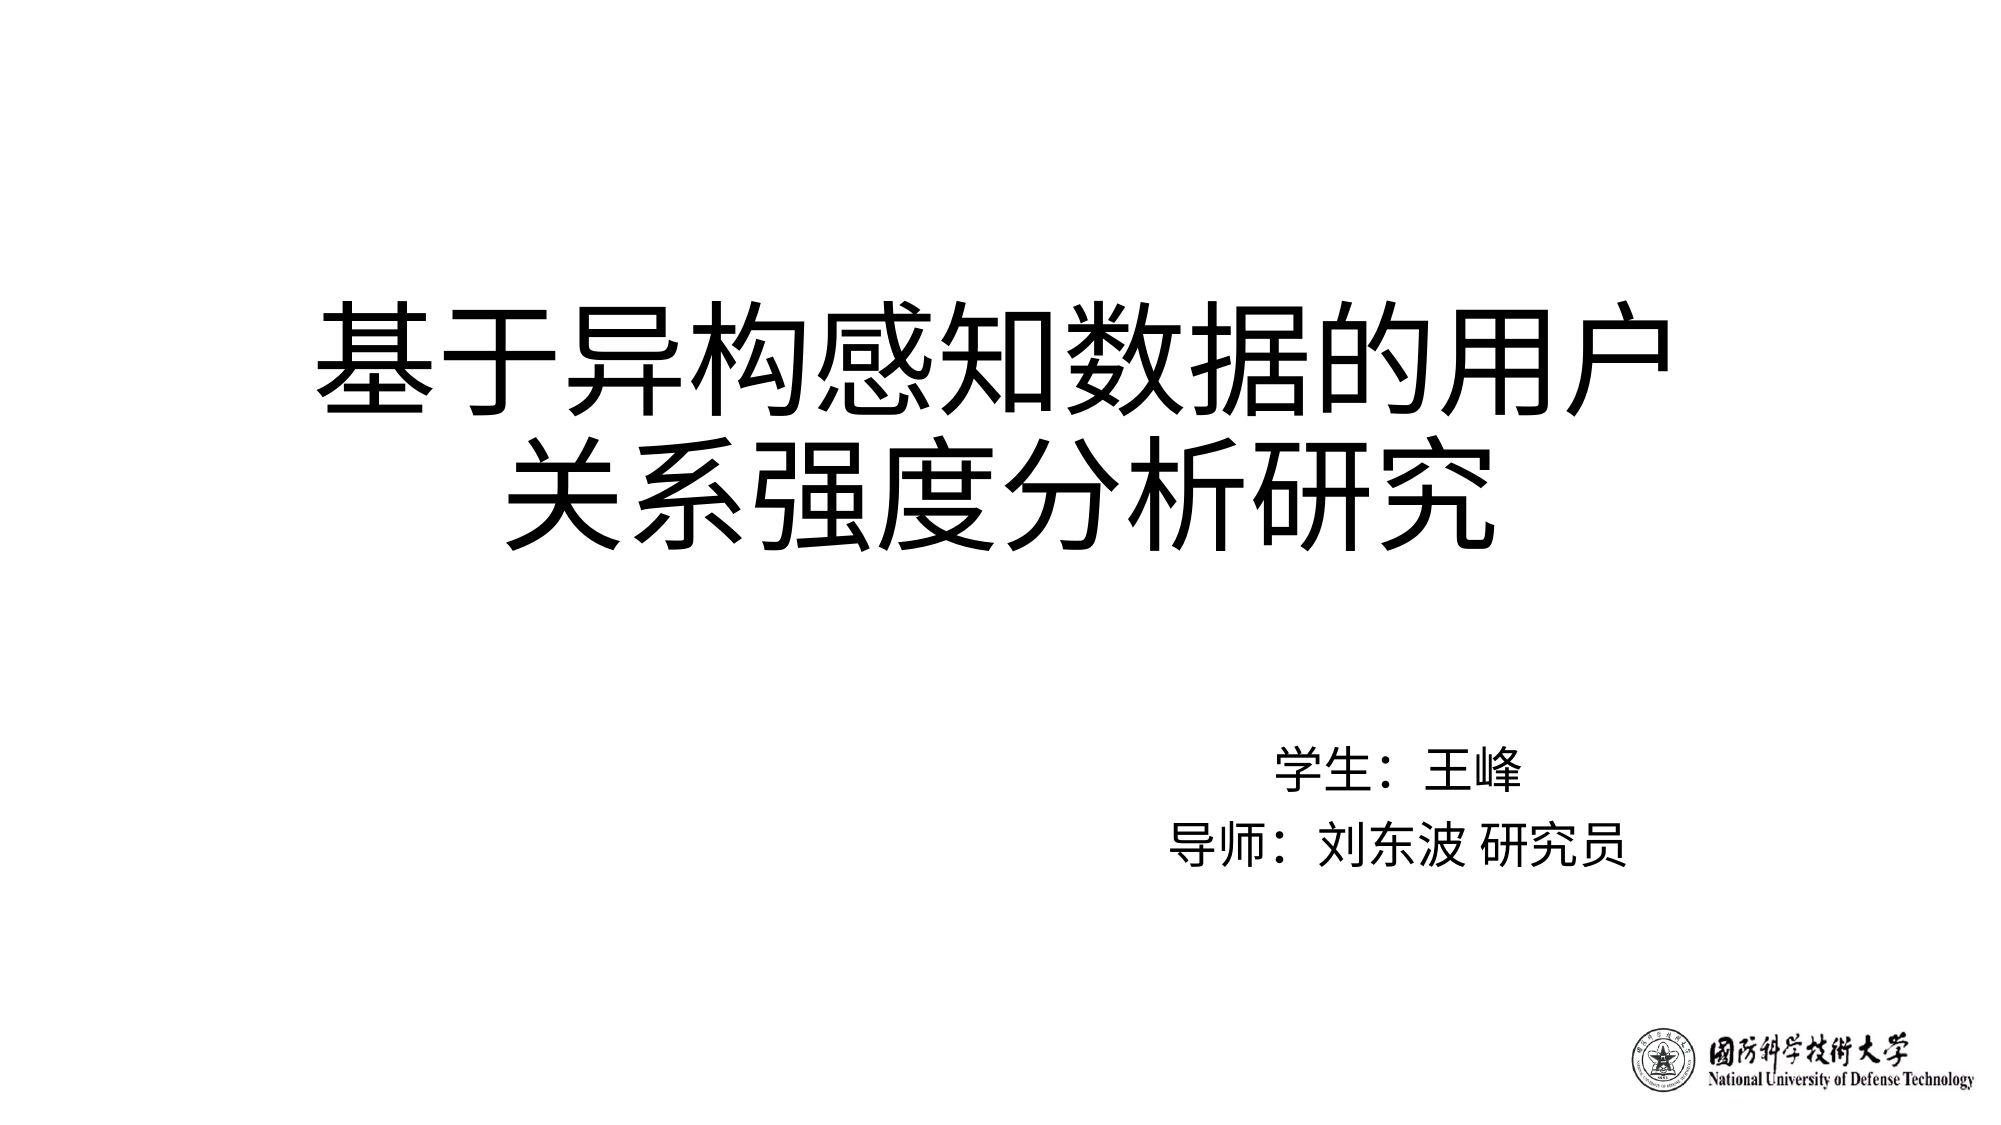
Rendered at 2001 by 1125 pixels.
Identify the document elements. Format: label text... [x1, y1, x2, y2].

picture [1615, 1025, 1985, 1095]
title 基于异构感知数据的用户关系强度分析研究 [249, 184, 1750, 576]
subtitle 学生：王峰 导师：刘东波 研究员 [1114, 738, 1683, 896]
